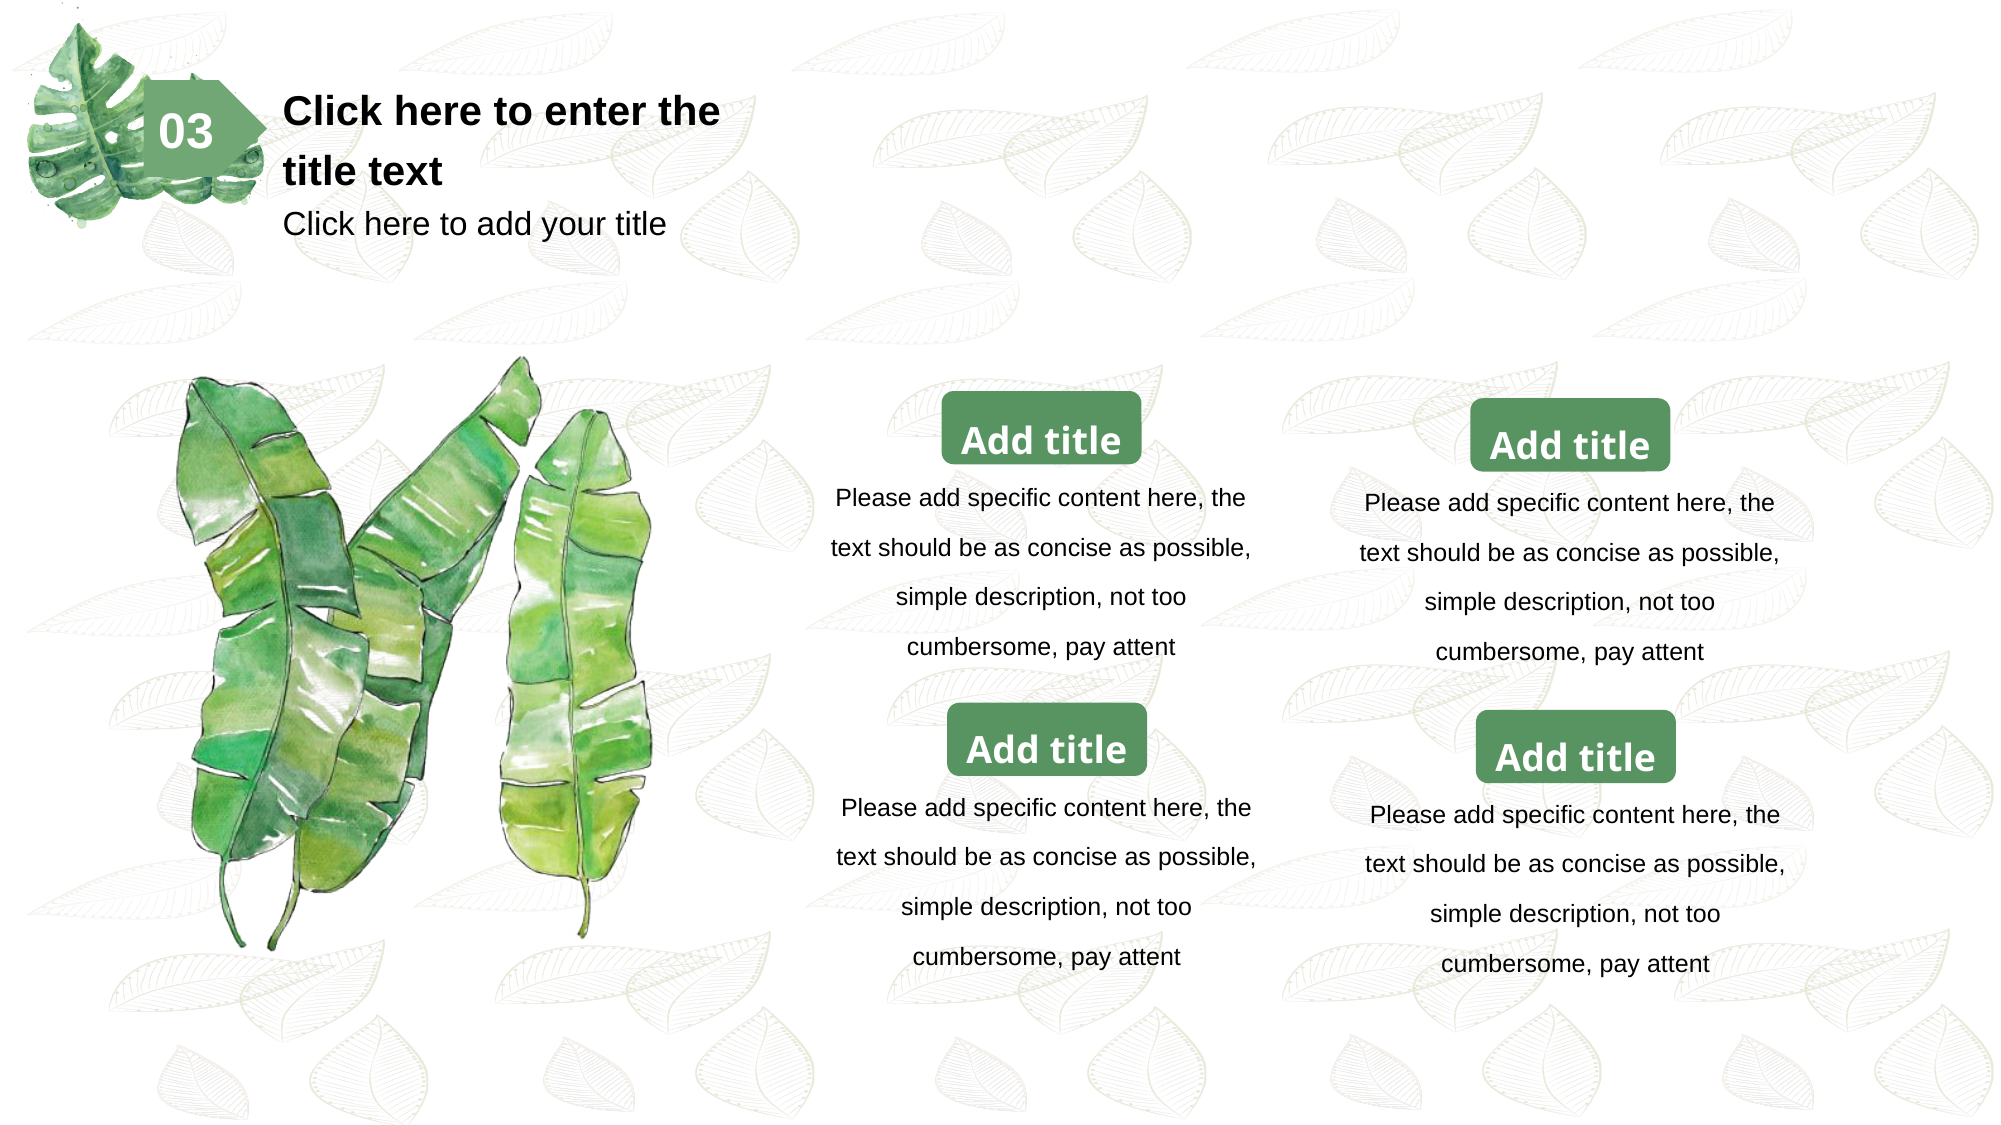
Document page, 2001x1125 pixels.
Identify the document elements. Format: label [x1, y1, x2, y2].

picture [26, 0, 268, 229]
text_box [12, 9, 1994, 1125]
picture [103, 341, 735, 973]
